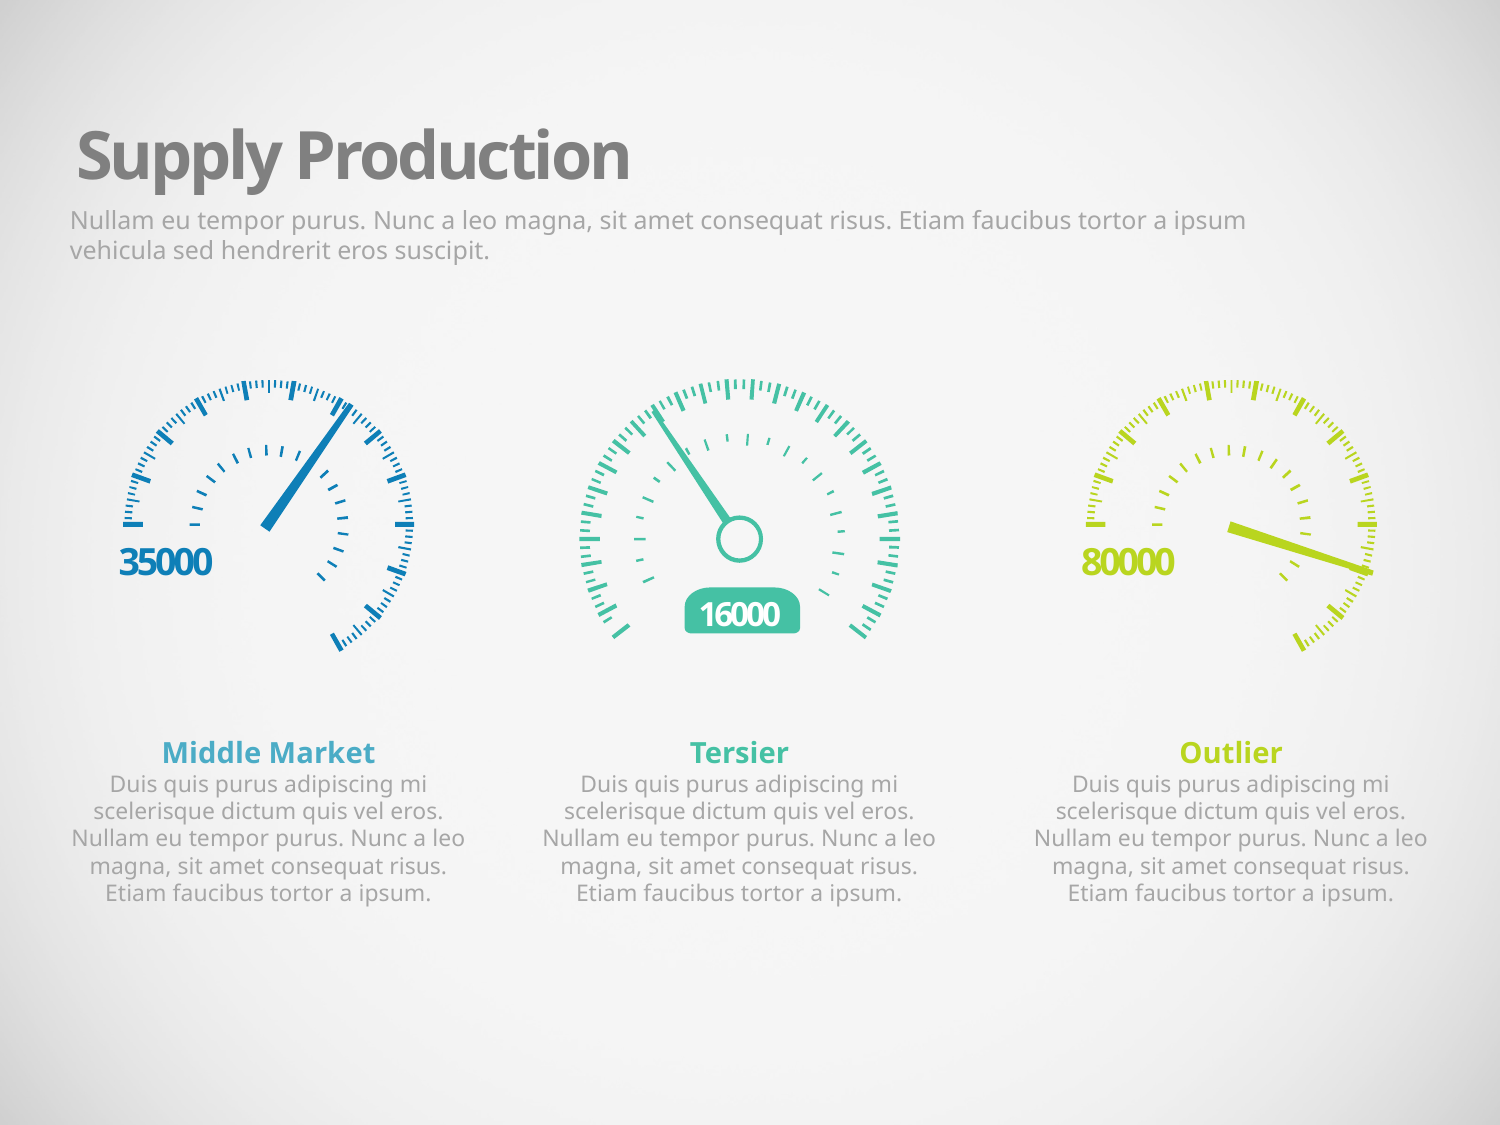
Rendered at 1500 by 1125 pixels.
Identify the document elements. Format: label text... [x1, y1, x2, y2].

text_box Tersier Duis quis purus adipiscing mi scelerisque dictum quis vel eros. Nullam eu tempor purus. Nunc a leo magna, sit amet consequat risus. Etiam faucibus tortor a ipsum. [533, 695, 946, 911]
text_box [122, 379, 415, 652]
text_box 35000 [111, 534, 117, 587]
text_box Supply Production [68, 109, 641, 197]
picture [0, 0, 1500, 1125]
text_box 80000 [1073, 534, 1080, 587]
text_box Nullam eu tempor purus. Nunc a leo magna, sit amet consequat risus. Etiam faucibus tortor a ipsum vehicula sed hendrerit eros suscipit. [62, 200, 1275, 268]
text_box Middle Market Duis quis purus adipiscing mi scelerisque dictum quis vel eros. Nullam eu tempor purus. Nunc a leo magna, sit amet consequat risus. Etiam faucibus tortor a ipsum. [62, 695, 475, 911]
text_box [579, 378, 901, 640]
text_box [1085, 379, 1377, 652]
text_box Outlier Duis quis purus adipiscing mi scelerisque dictum quis vel eros. Nullam eu tempor purus. Nunc a leo magna, sit amet consequat risus. Etiam faucibus tortor a ipsum. [1025, 695, 1438, 911]
